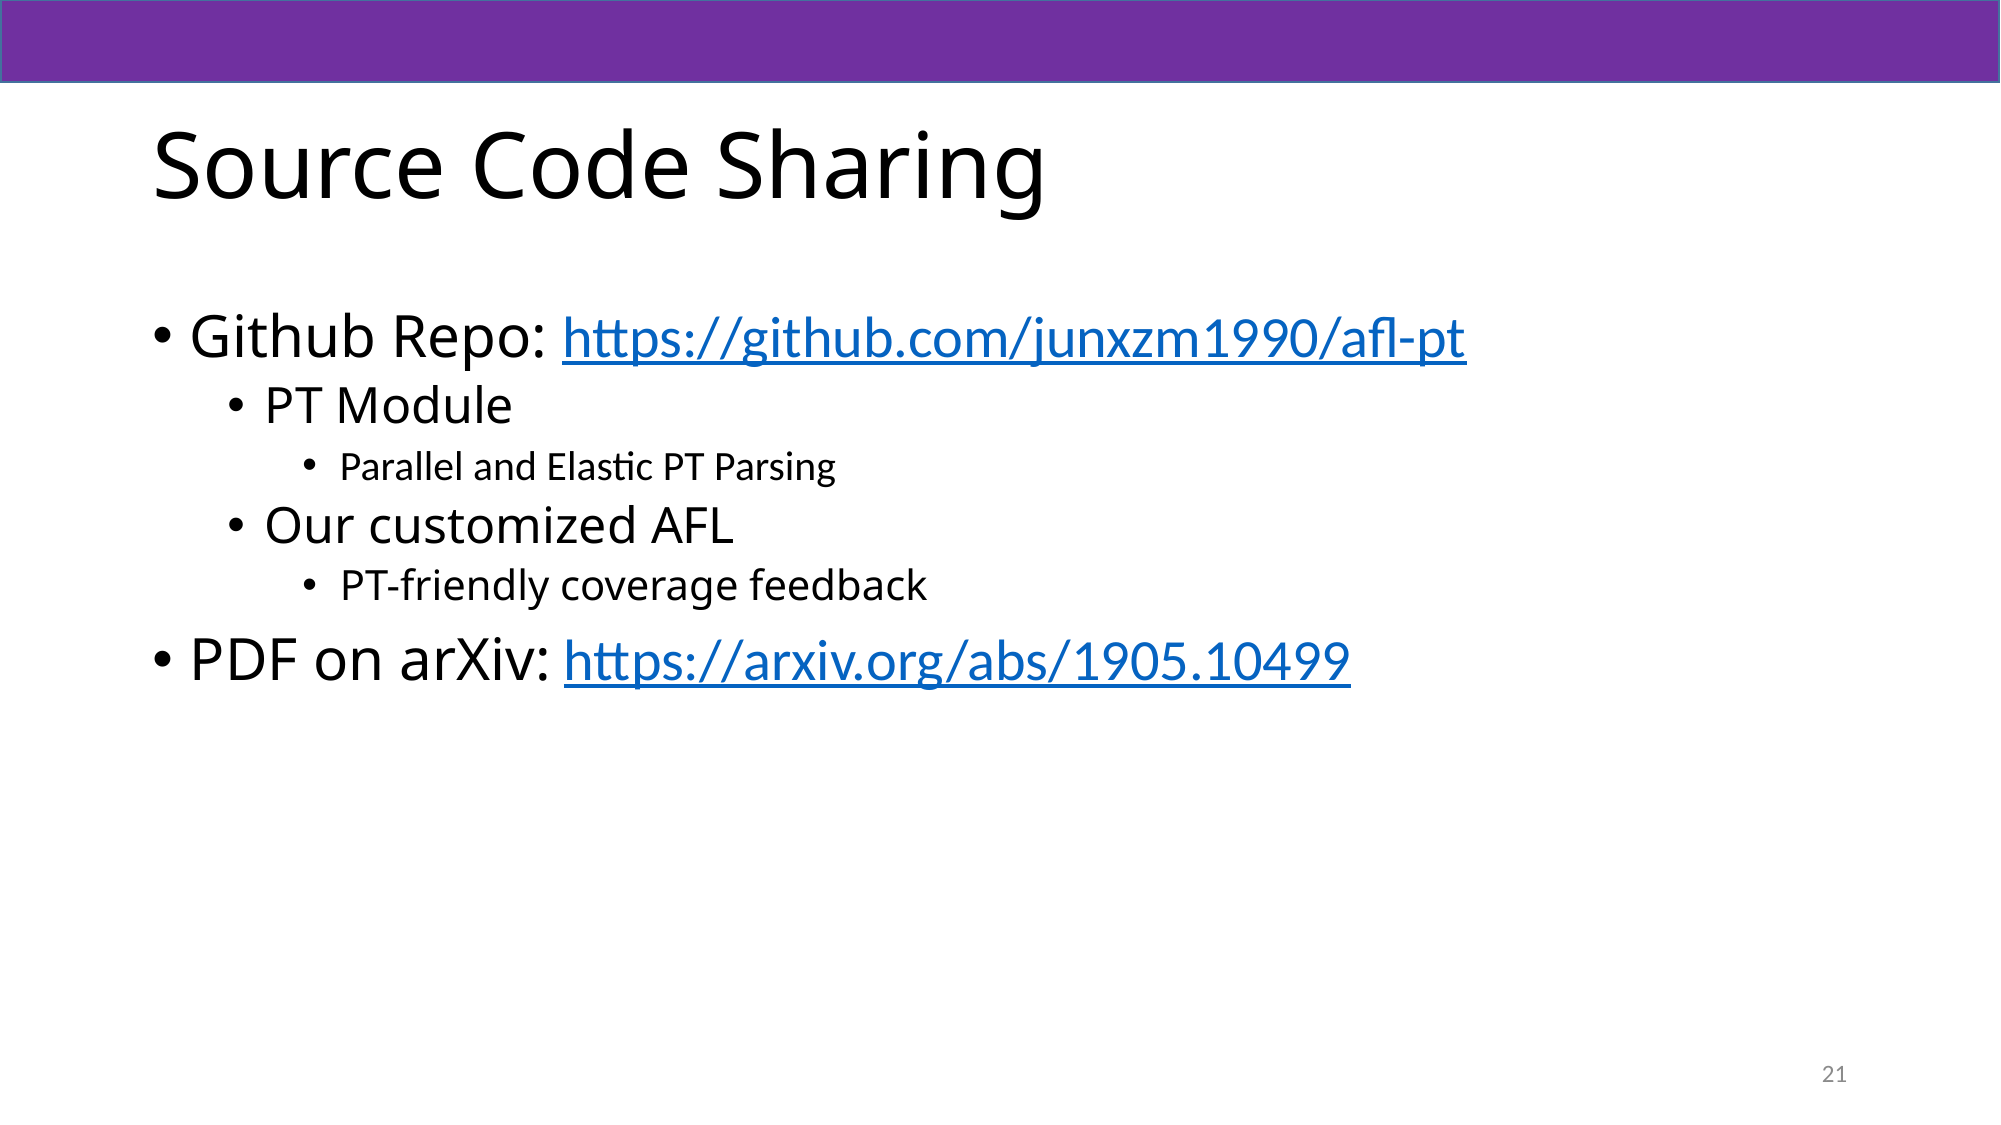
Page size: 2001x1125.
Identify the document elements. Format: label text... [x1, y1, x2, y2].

text_box [0, 0, 2000, 83]
title Source Code Sharing [137, 83, 1863, 278]
slide_number 21 [1412, 1042, 1863, 1103]
list Github Repo: https://github.com/junxzm1990/afl-pt PT Module Parallel and Elastic PT Parsing Our customized AFL PT-friendly coverage feedback PDF on arXiv: https://arxiv.org/abs/1905.10499 [137, 299, 1863, 1014]
